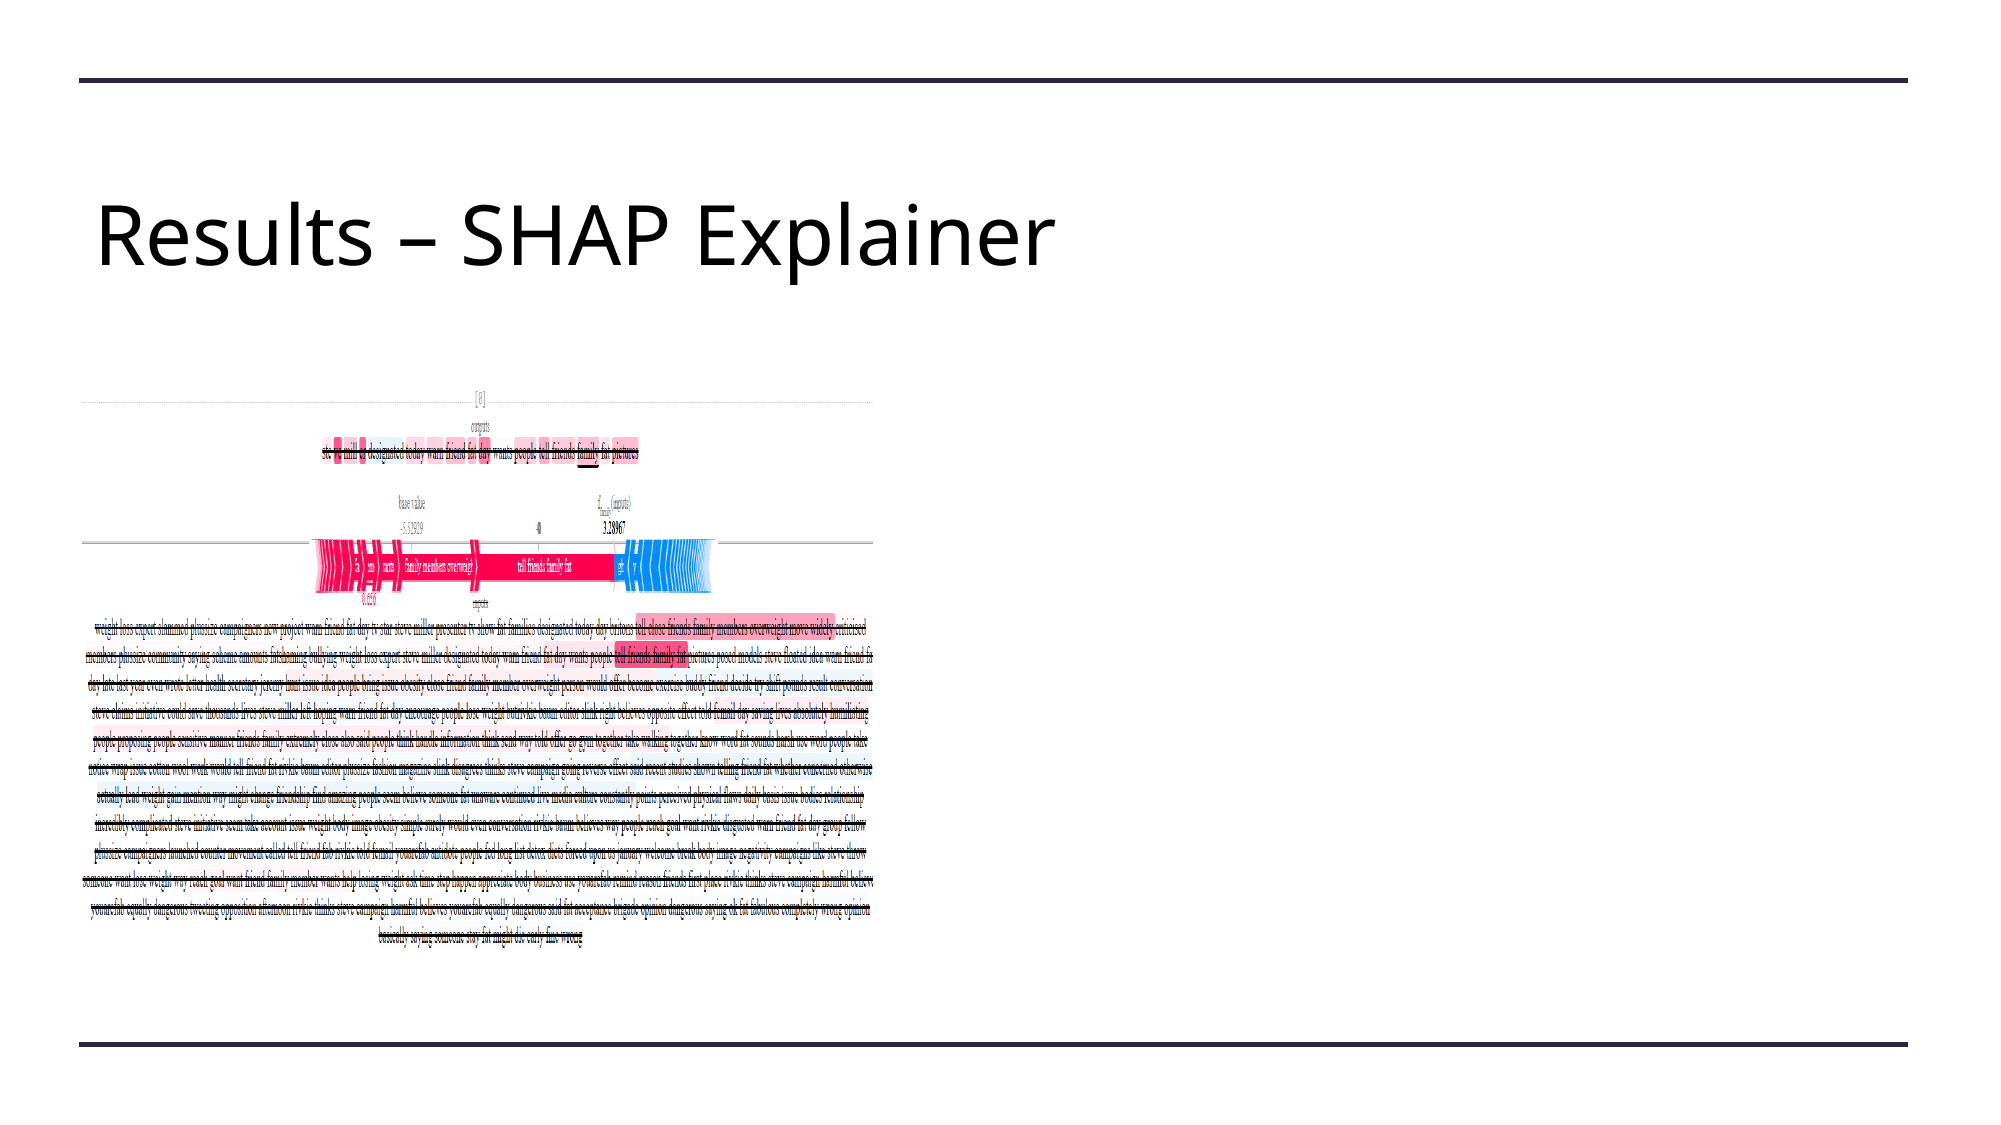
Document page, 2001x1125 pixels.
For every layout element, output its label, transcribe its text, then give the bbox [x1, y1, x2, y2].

picture [79, 334, 873, 1004]
title Results – SHAP Explainer [79, 160, 1824, 305]
